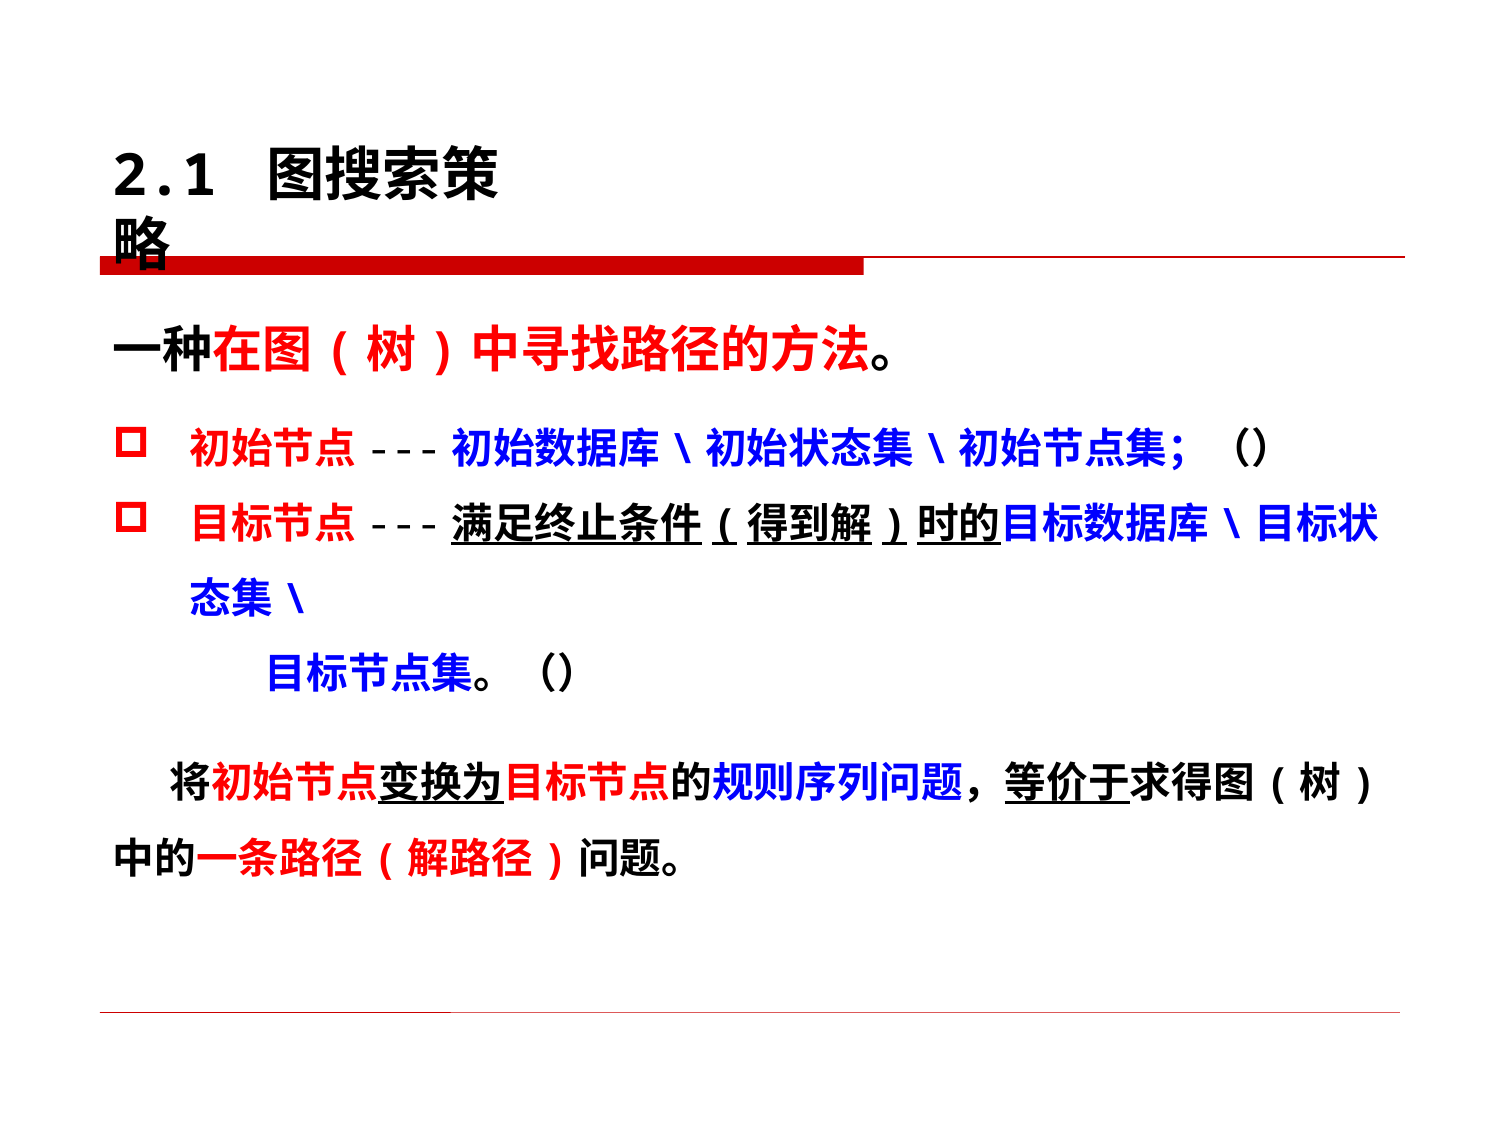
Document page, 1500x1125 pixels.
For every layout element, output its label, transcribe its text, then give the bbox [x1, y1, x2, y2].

text_box 2.1 图搜索策略 [112, 137, 550, 278]
